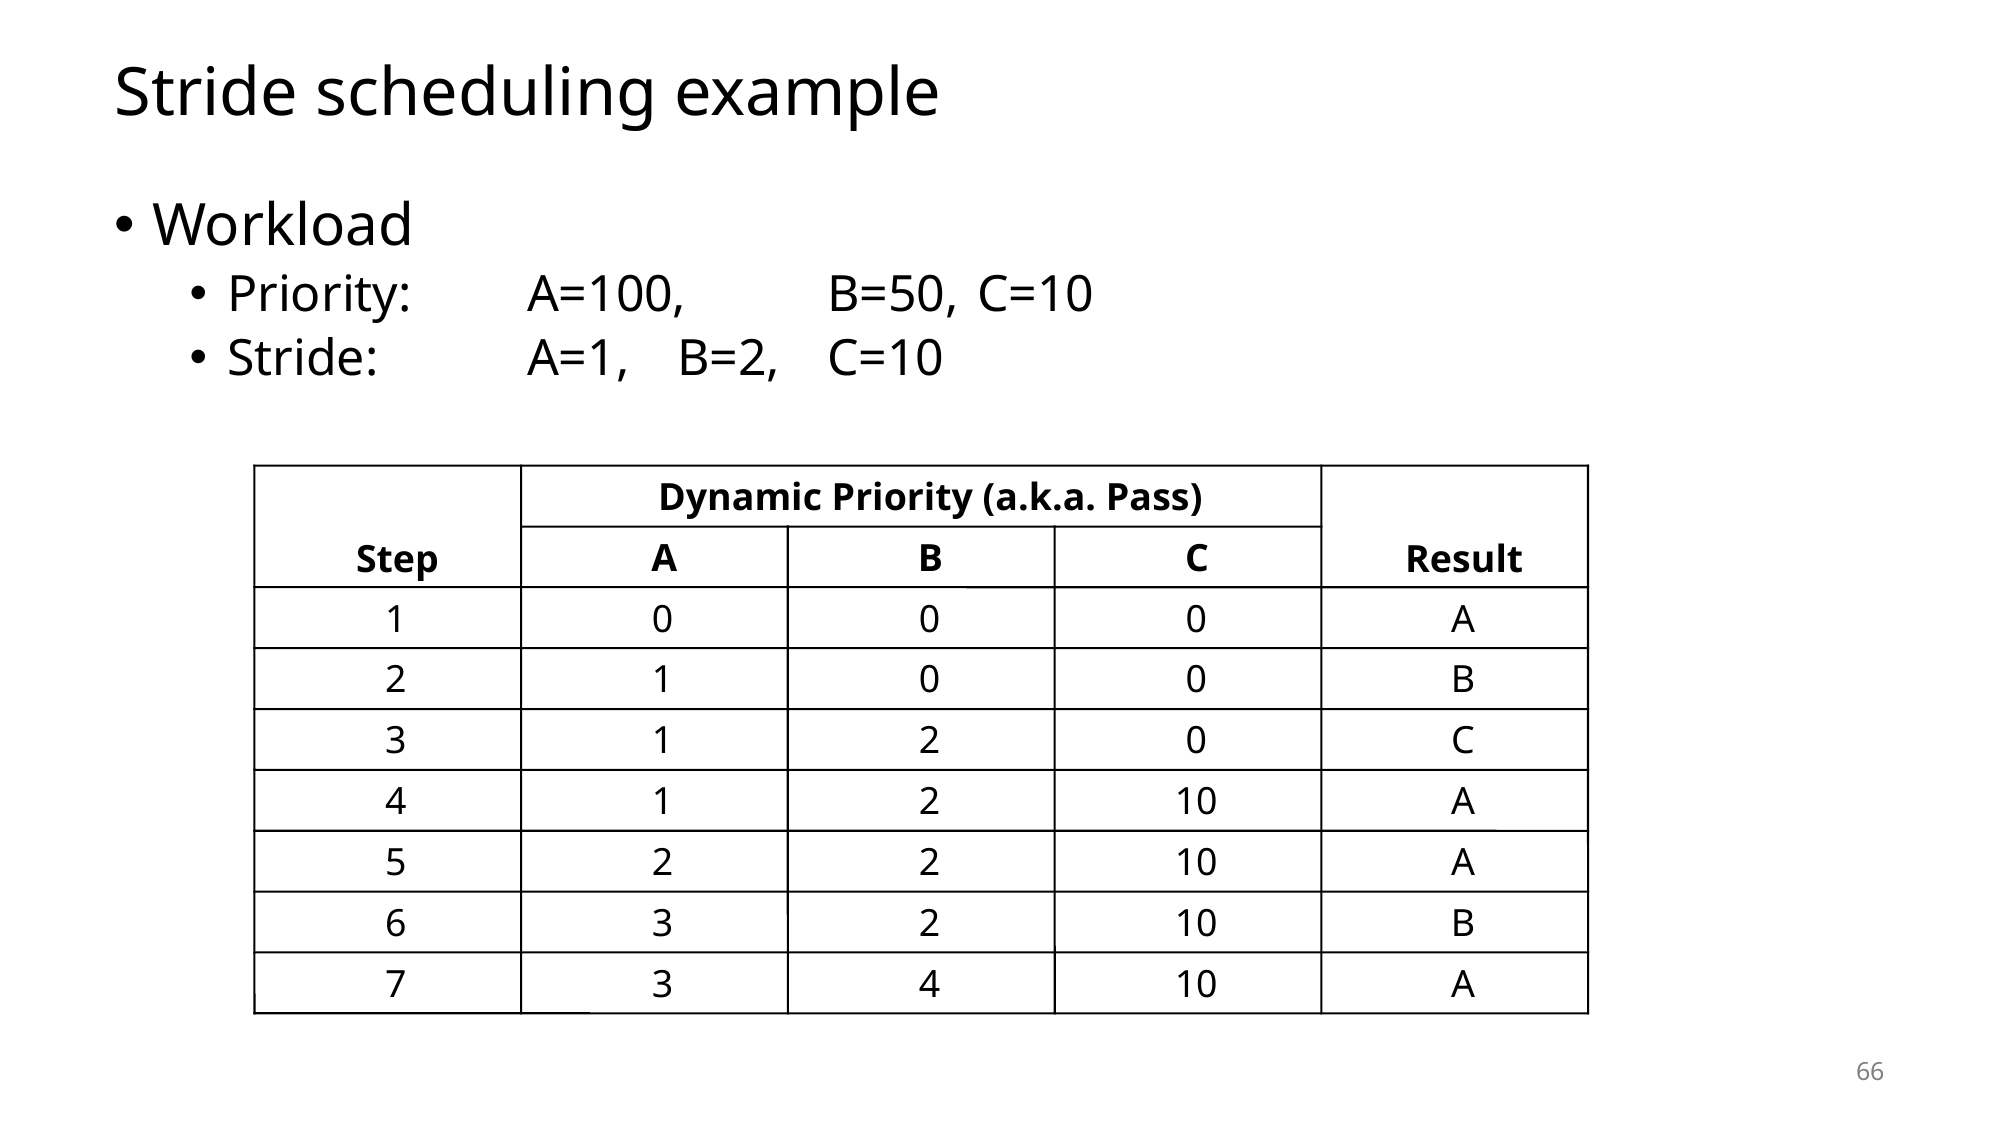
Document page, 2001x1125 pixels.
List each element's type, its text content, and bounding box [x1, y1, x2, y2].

text_box 3 [651, 898, 674, 944]
text_box A [1450, 777, 1476, 823]
text_box 2 [918, 716, 941, 762]
text_box 2 [918, 898, 941, 944]
text_box 4 [385, 777, 407, 823]
title Stride scheduling example [99, 37, 1900, 150]
text_box 10 [1174, 898, 1218, 944]
text_box A [1450, 959, 1476, 1005]
text_box 10 [1174, 777, 1218, 823]
text_box 1 [651, 777, 674, 823]
text_box Dynamic Priority (a.k.a. Pass) [658, 472, 1203, 518]
text_box C [1451, 716, 1476, 762]
text_box 3 [385, 716, 407, 762]
text_box A [1450, 837, 1476, 883]
text_box 2 [651, 837, 674, 883]
text_box A [1450, 594, 1476, 640]
text_box 0 [1185, 716, 1208, 762]
text_box 1 [651, 716, 674, 762]
text_box Step [356, 534, 440, 580]
text_box 2 [918, 777, 941, 823]
text_box 2 [385, 655, 407, 701]
text_box 0 [918, 655, 941, 701]
text_box 3 [651, 959, 674, 1005]
text_box 4 [918, 959, 941, 1005]
slide_number 66 [1749, 1042, 1900, 1103]
text_box 1 [385, 594, 407, 640]
text_box 0 [918, 594, 941, 640]
text_box [253, 461, 1591, 1028]
text_box 7 [385, 959, 407, 1005]
text_box 0 [651, 594, 674, 640]
text_box 2 [918, 837, 941, 883]
list Workload Priority: A=100, B=50, C=10 Stride: A=1, B=2, C=10 [99, 187, 1900, 1013]
text_box 10 [1174, 959, 1218, 1005]
text_box 6 [385, 898, 407, 944]
text_box B [1450, 898, 1476, 944]
text_box B [1450, 655, 1476, 701]
text_box 0 [1185, 594, 1208, 640]
text_box B [917, 533, 944, 579]
text_box 1 [651, 655, 674, 701]
text_box Result [1405, 534, 1524, 580]
text_box 0 [1185, 655, 1208, 701]
text_box A [651, 533, 688, 579]
text_box C [1185, 533, 1210, 579]
text_box 10 [1174, 837, 1218, 883]
text_box 5 [385, 837, 407, 883]
